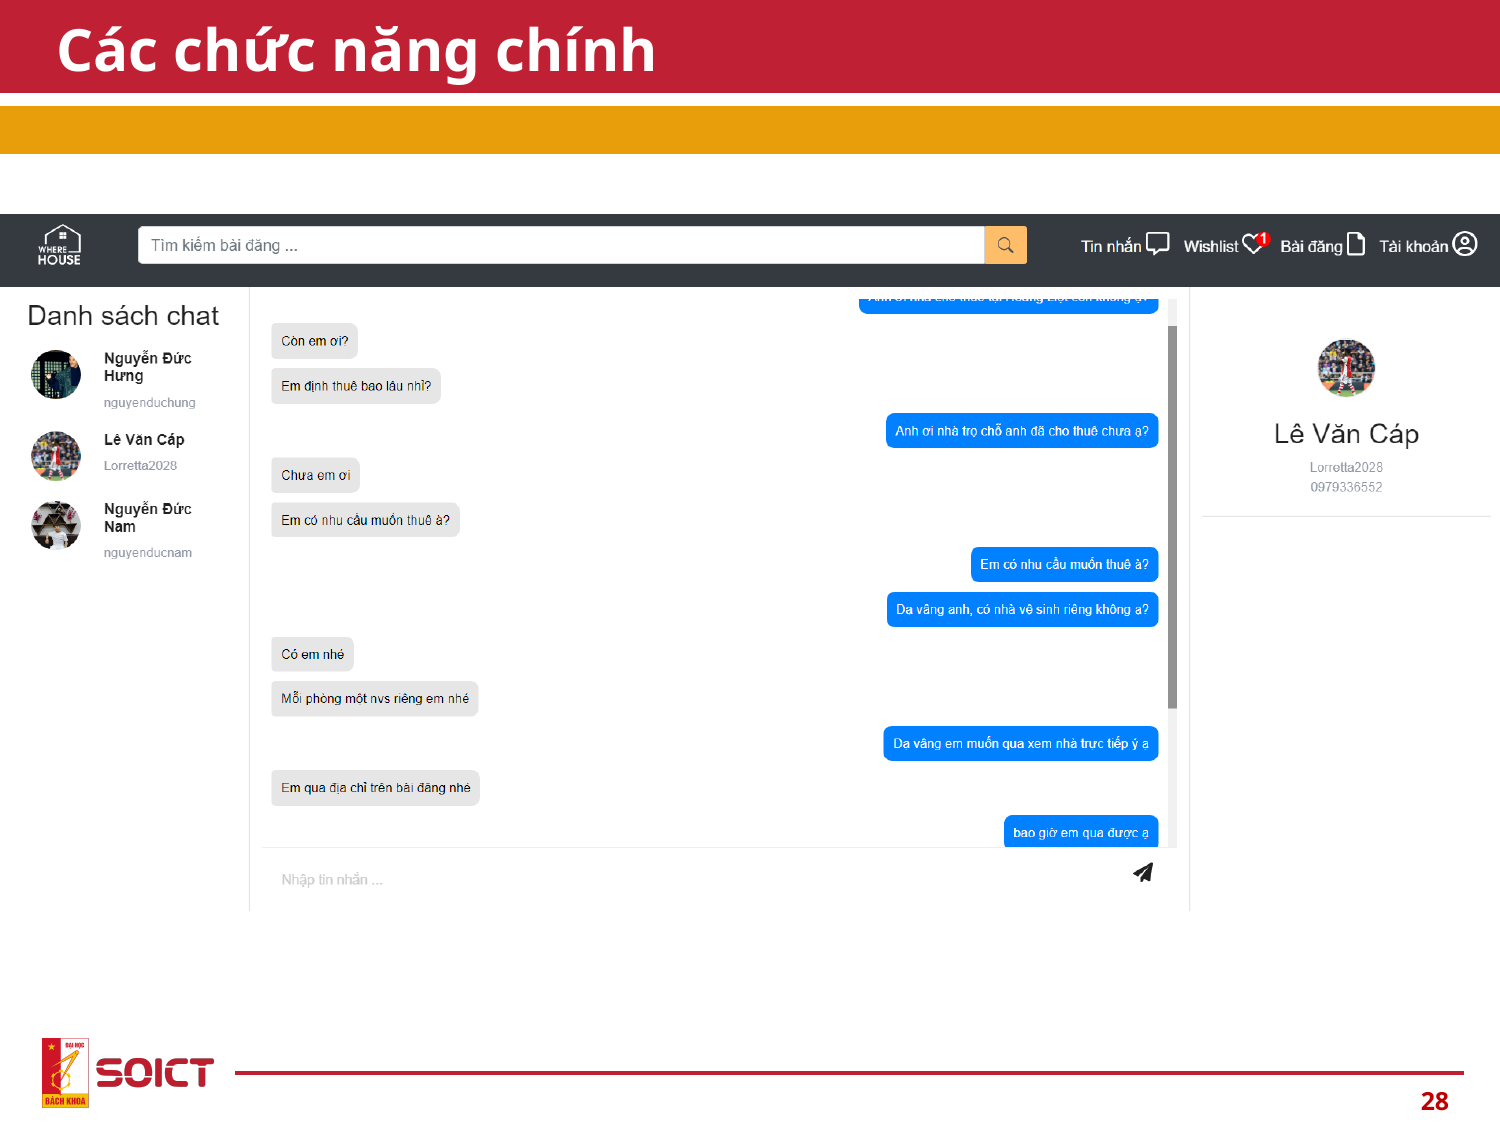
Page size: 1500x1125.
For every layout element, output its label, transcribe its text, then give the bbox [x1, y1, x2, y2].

title Các chức năng chính [41, 13, 1459, 85]
picture [0, 214, 1500, 911]
slide_number 28 [1126, 1078, 1464, 1125]
picture [42, 1038, 214, 1108]
